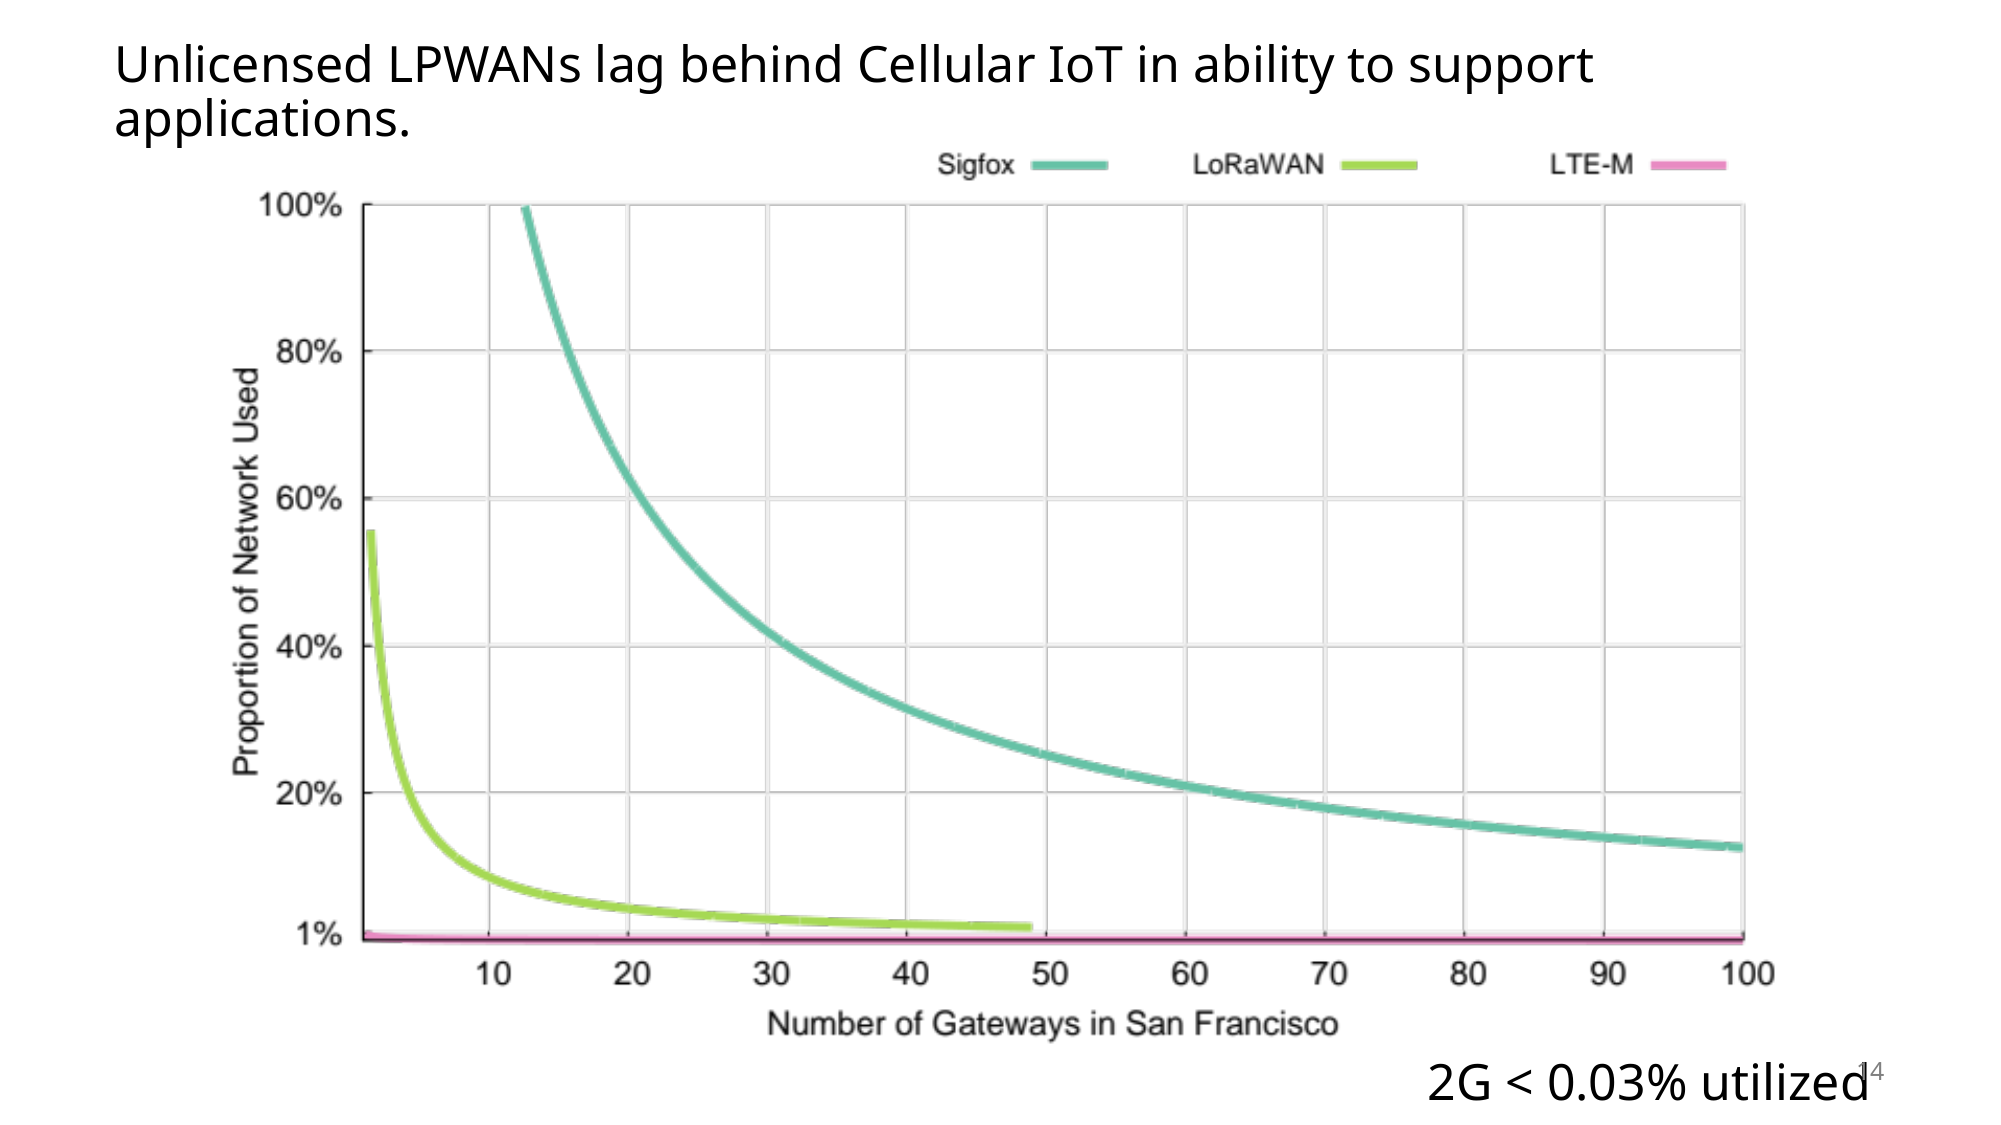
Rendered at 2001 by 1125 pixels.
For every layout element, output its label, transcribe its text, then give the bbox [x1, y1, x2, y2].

title Unlicensed LPWANs lag behind Cellular IoT in ability to support applications. [99, 37, 1900, 150]
picture [199, 143, 1800, 1044]
text_box 2G < 0.03% utilized [1412, 1043, 1903, 1118]
slide_number 14 [1749, 1042, 1900, 1103]
